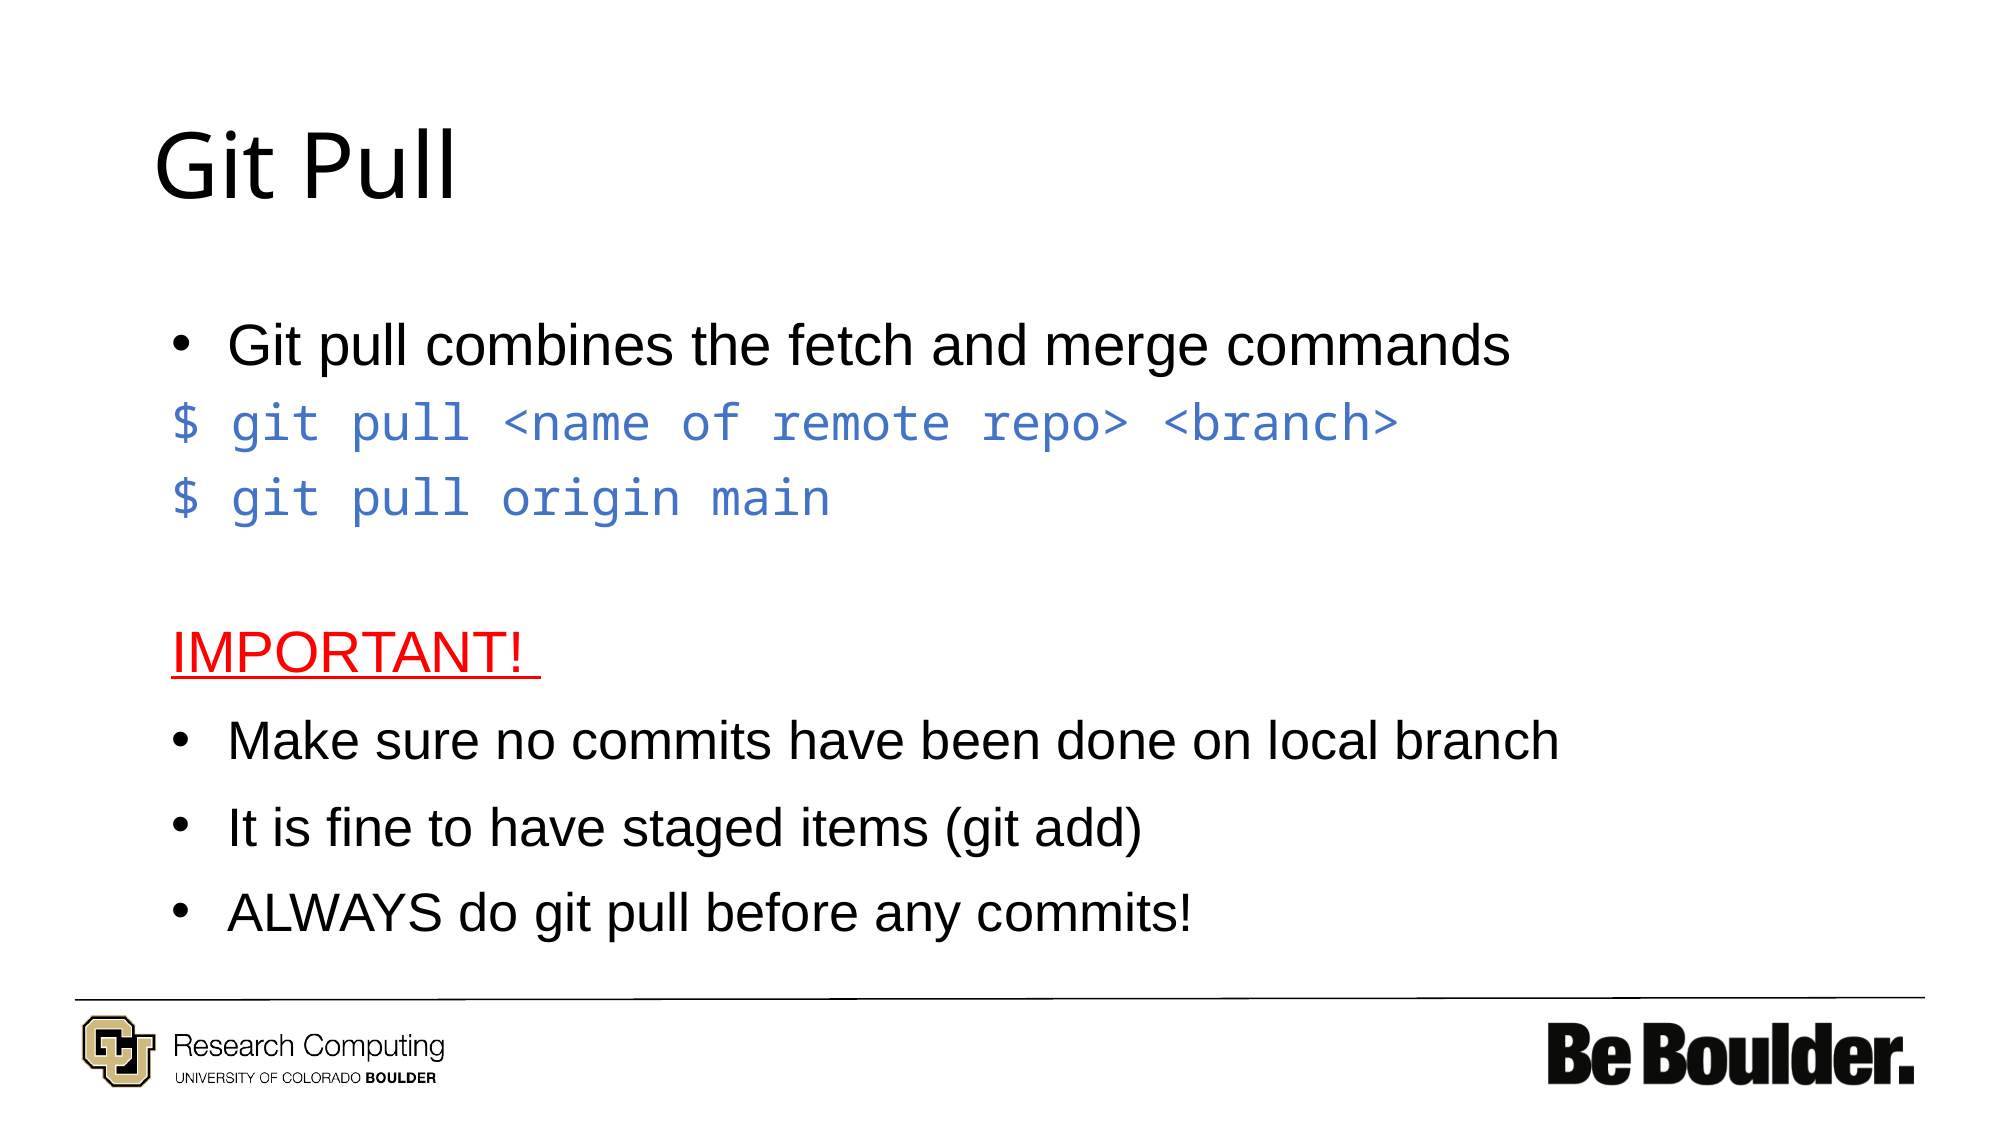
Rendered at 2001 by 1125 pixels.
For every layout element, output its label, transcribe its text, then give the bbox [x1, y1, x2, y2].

picture [81, 1015, 444, 1088]
picture [1524, 1015, 1938, 1088]
title Git Pull [137, 59, 1863, 278]
list Git pull combines the fetch and merge commands $ git pull <name of remote repo> <branch> $ git pull origin main IMPORTANT! Make sure no commits have been done on local branch It is fine to have staged items (git add) ALWAYS do git pull before any commits! [137, 299, 1863, 983]
